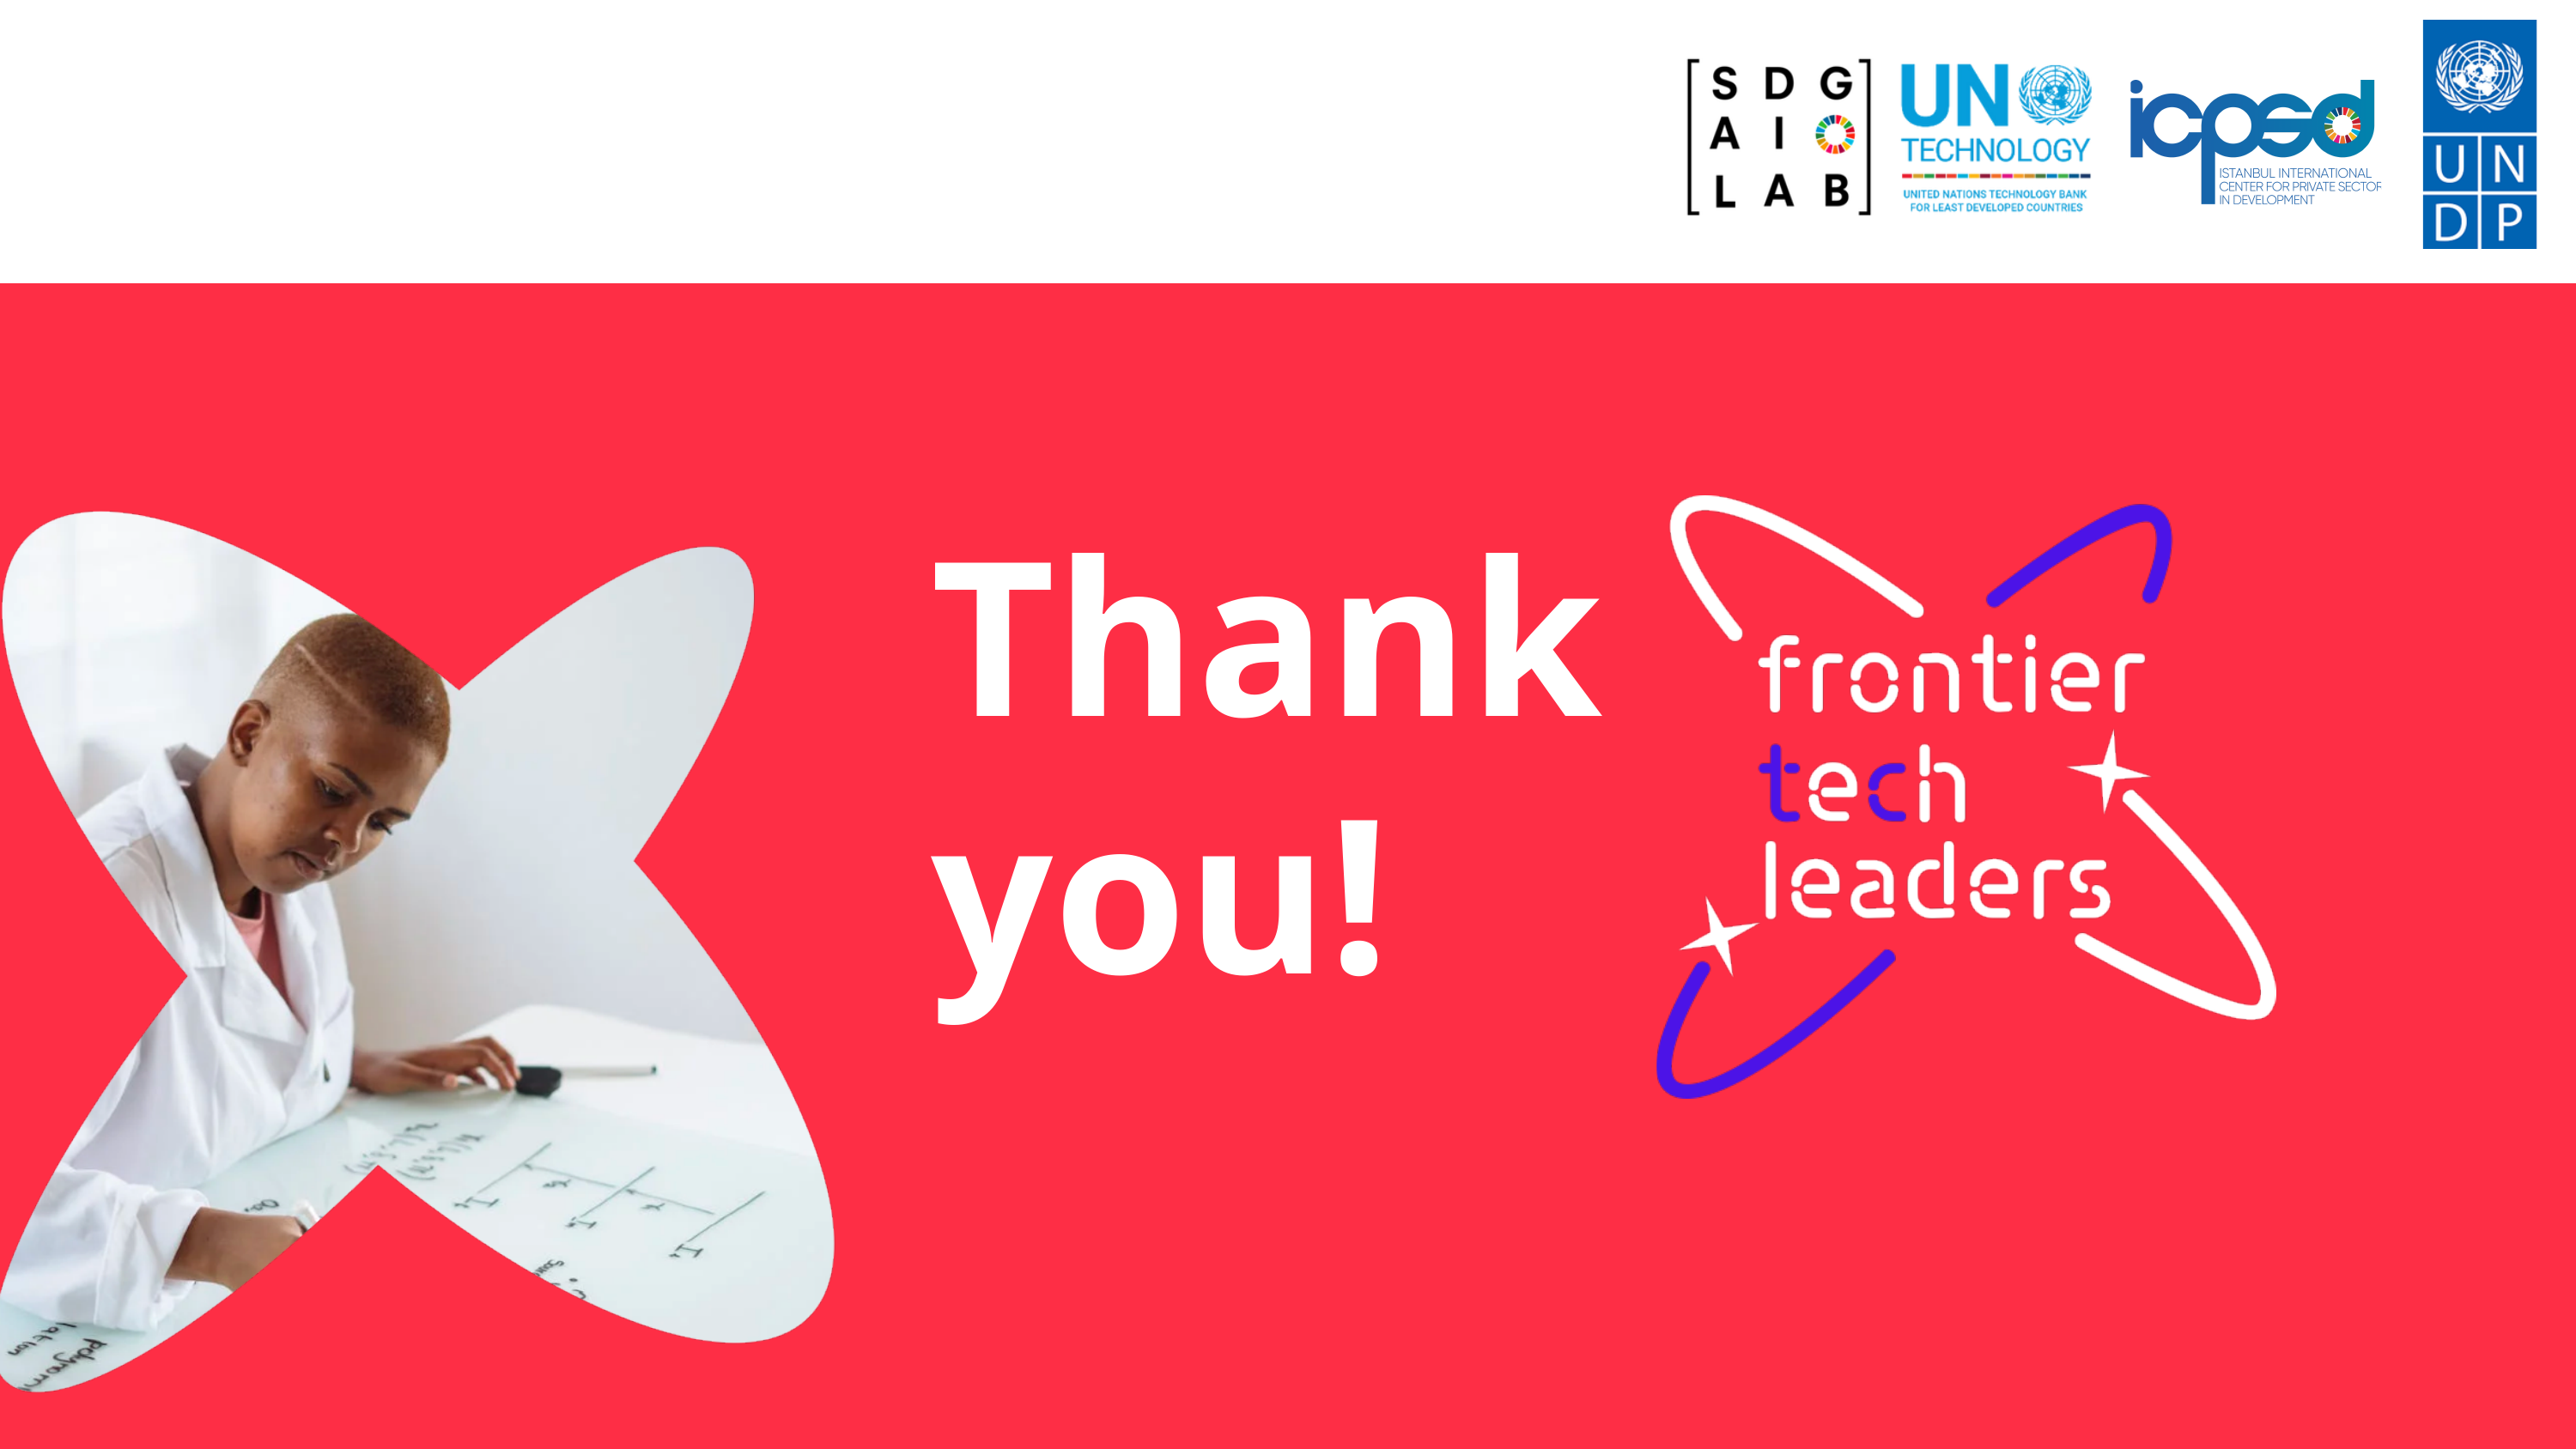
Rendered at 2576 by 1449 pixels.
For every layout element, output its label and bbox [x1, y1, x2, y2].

text_box [2130, 80, 2382, 205]
text_box [0, 135, 934, 1449]
text_box [939, 282, 2576, 1449]
text_box [2422, 20, 2537, 249]
text_box [1681, 51, 1877, 218]
text_box [1893, 60, 2100, 220]
text_box [1656, 495, 2277, 1099]
